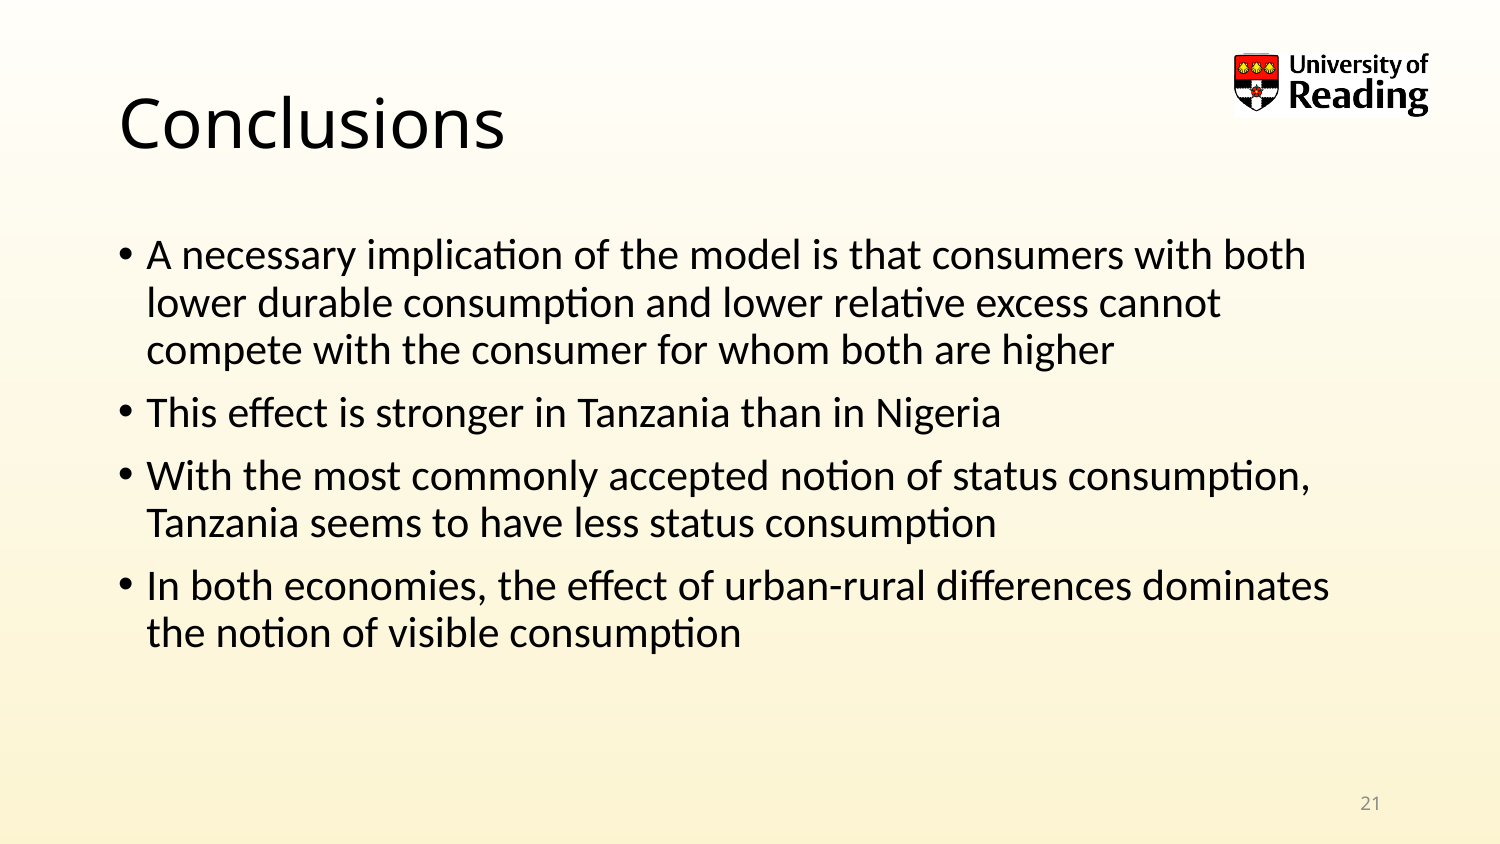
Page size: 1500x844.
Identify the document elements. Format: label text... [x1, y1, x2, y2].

title Conclusions [103, 44, 1397, 208]
slide_number 21 [1059, 782, 1397, 827]
picture [1397, 53, 1429, 117]
list A necessary implication of the model is that consumers with both lower durable consumption and lower relative excess cannot compete with the consumer for whom both are higher This effect is stronger in Tanzania than in Nigeria With the most commonly accepted notion of status consumption, Tanzania seems to have less status consumption In both economies, the effect of urban-rural differences dominates the notion of visible consumption [103, 224, 1397, 760]
